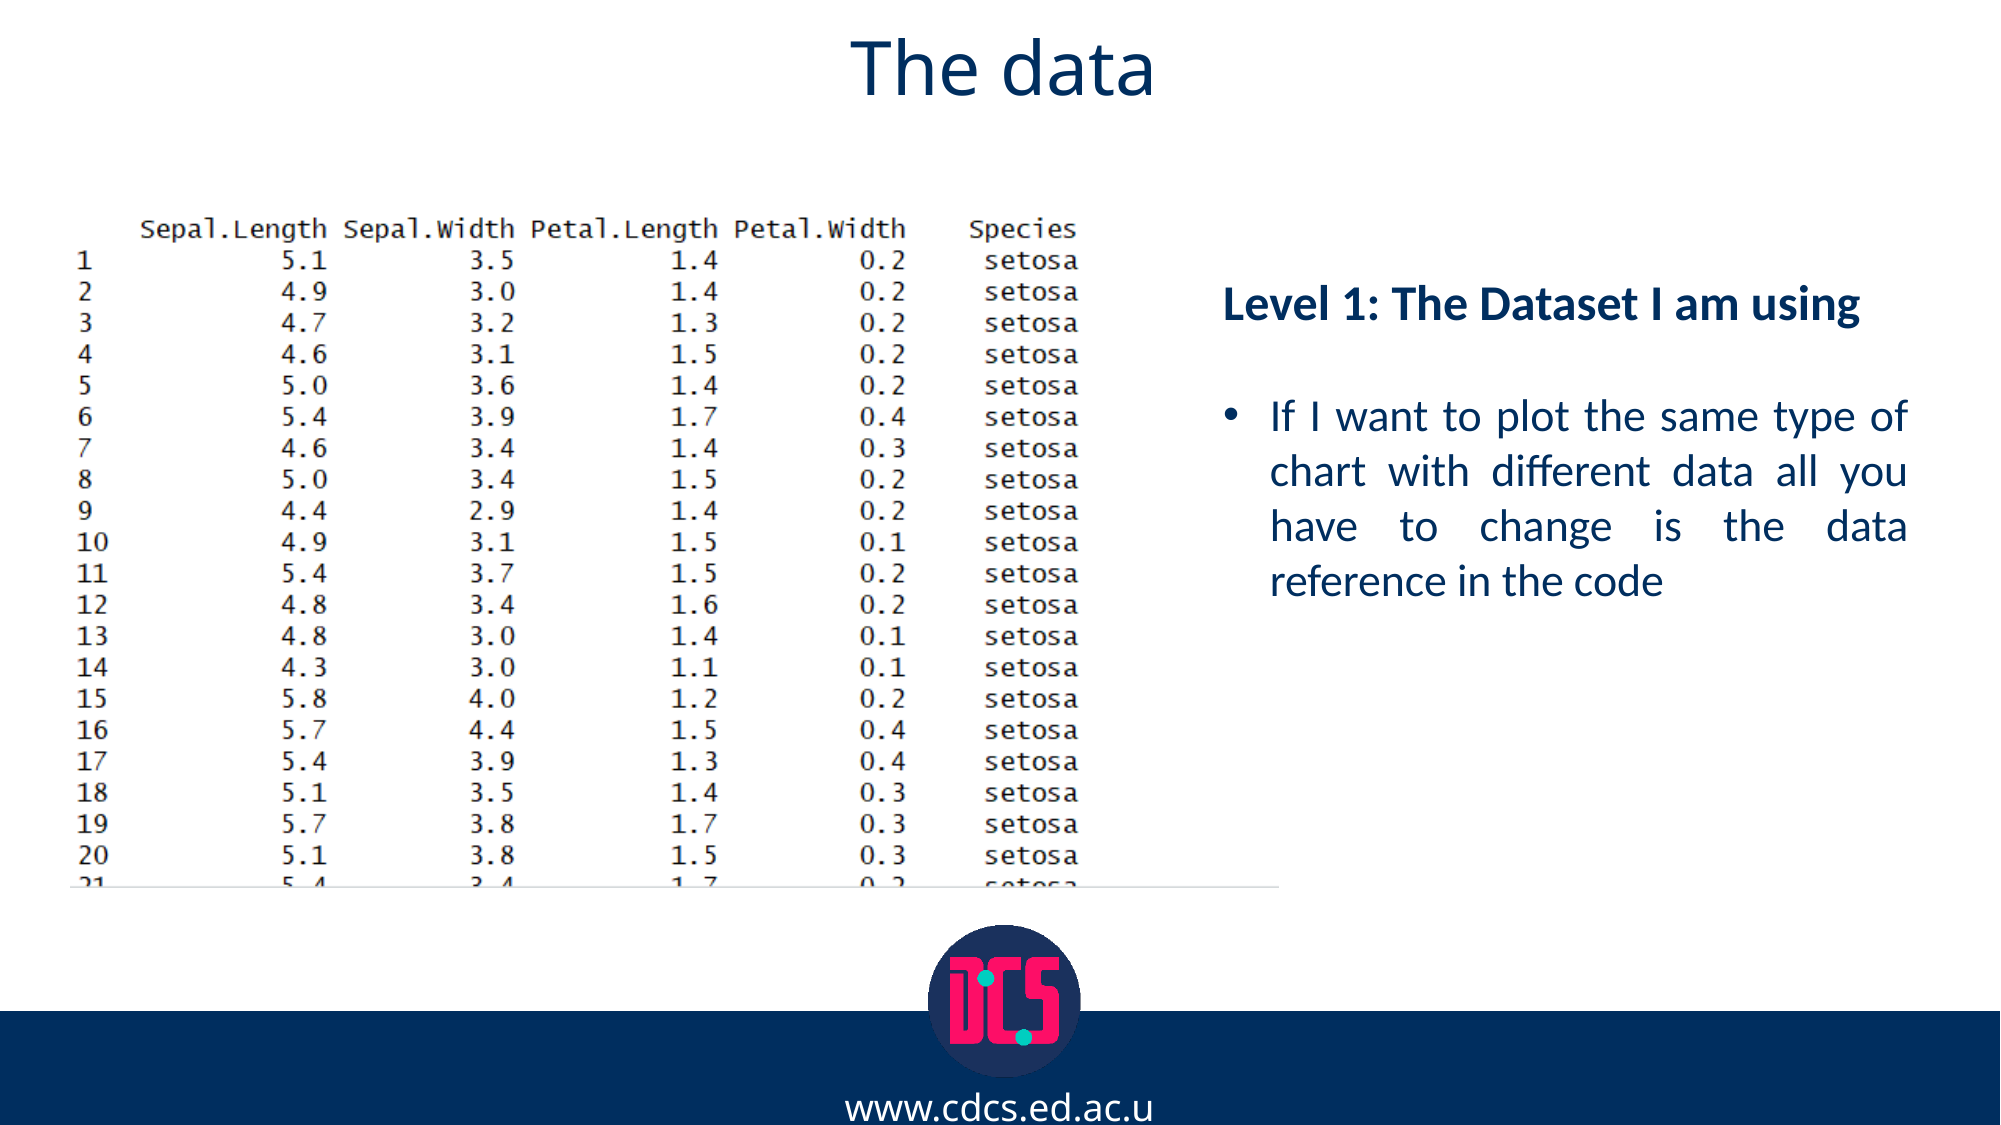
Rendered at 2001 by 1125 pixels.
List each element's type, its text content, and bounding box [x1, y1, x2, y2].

text_box Level 1: The Dataset I am using If I want to plot the same type of chart with different data all you have to change is the data reference in the code [1279, 263, 1924, 614]
picture [70, 210, 1279, 888]
text_box [1094, 1010, 2000, 1125]
picture [914, 911, 1094, 1091]
text_box The data [426, 13, 1582, 119]
text_box www.cdcs.ed.ac.uk [829, 1076, 1171, 1125]
text_box [0, 1010, 914, 1125]
